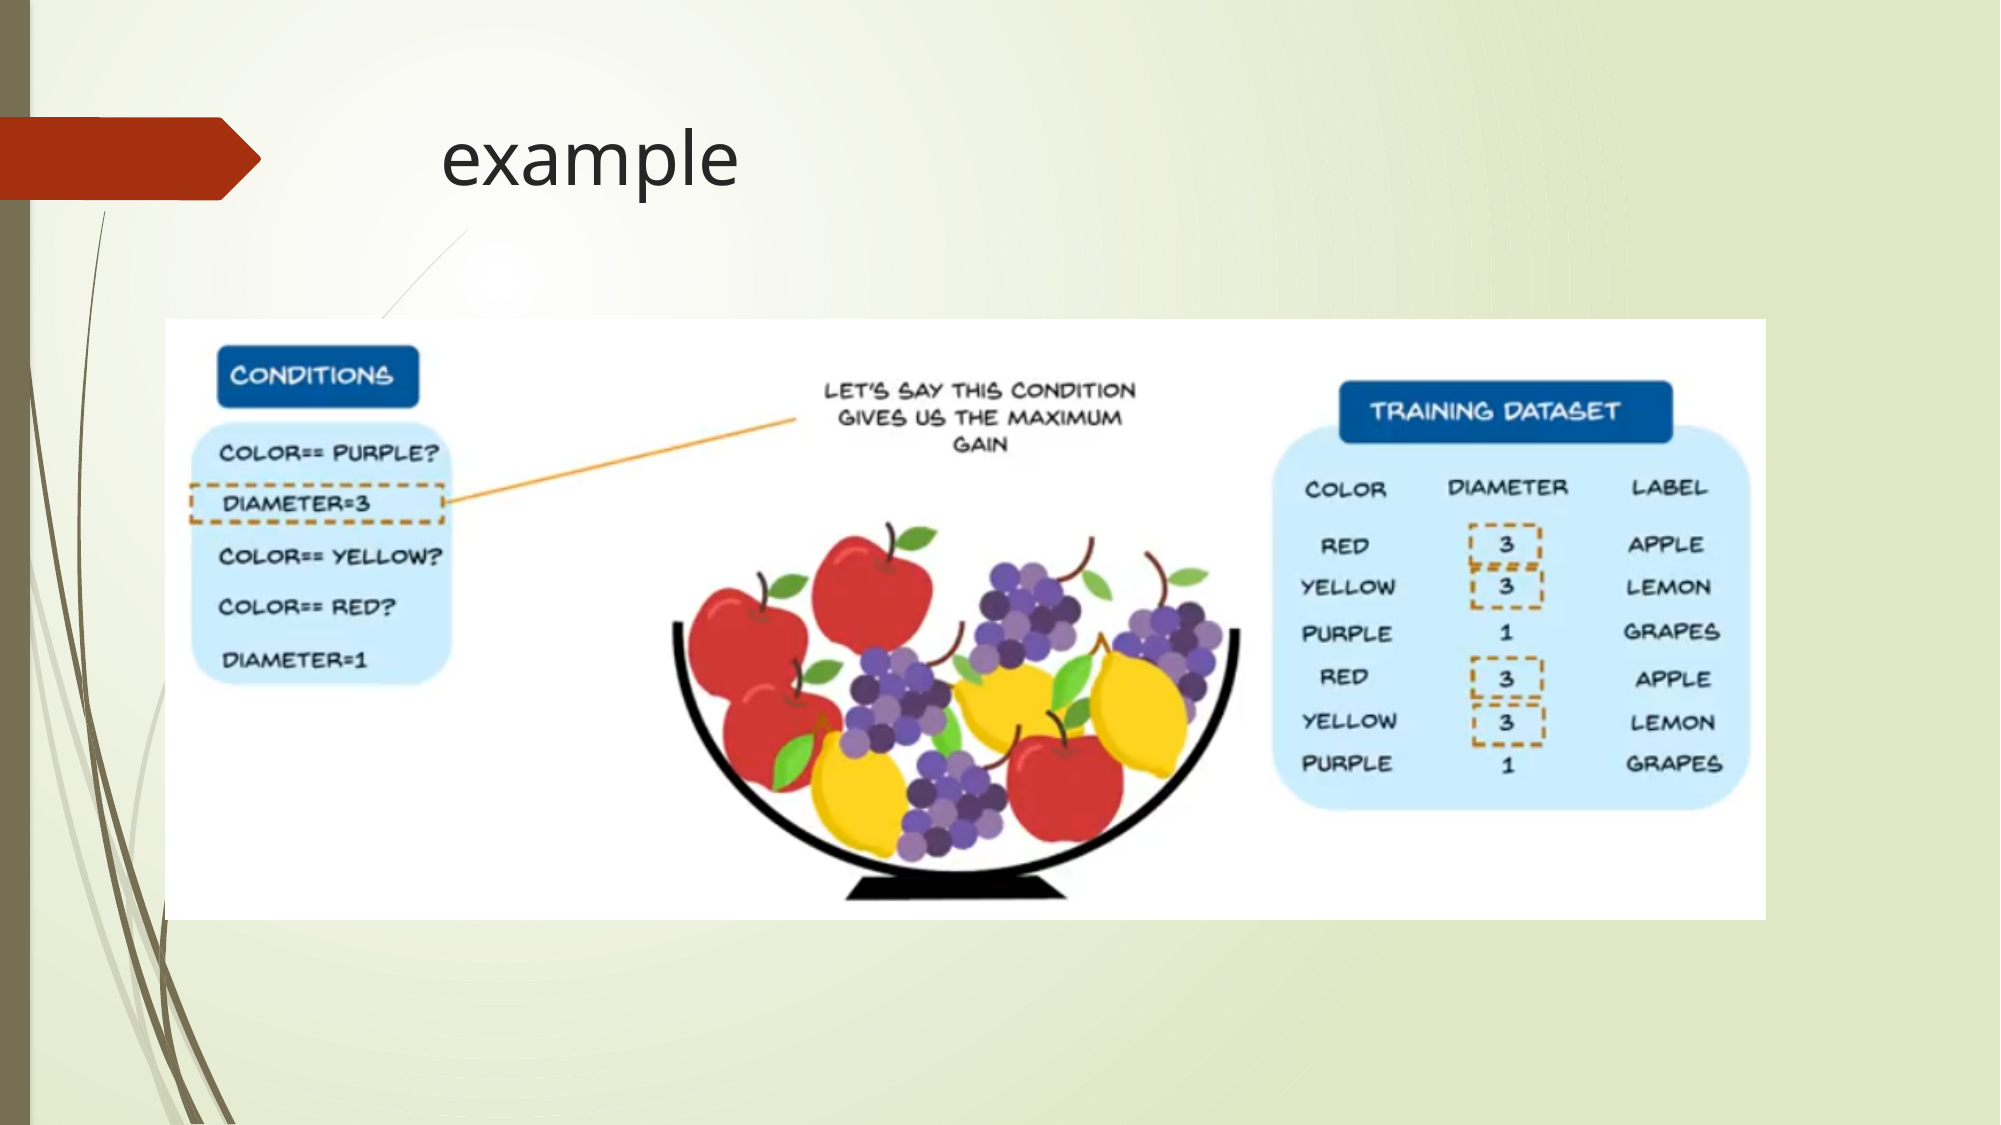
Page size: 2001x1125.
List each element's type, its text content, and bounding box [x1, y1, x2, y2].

title example [425, 102, 1888, 313]
picture [165, 319, 1767, 920]
